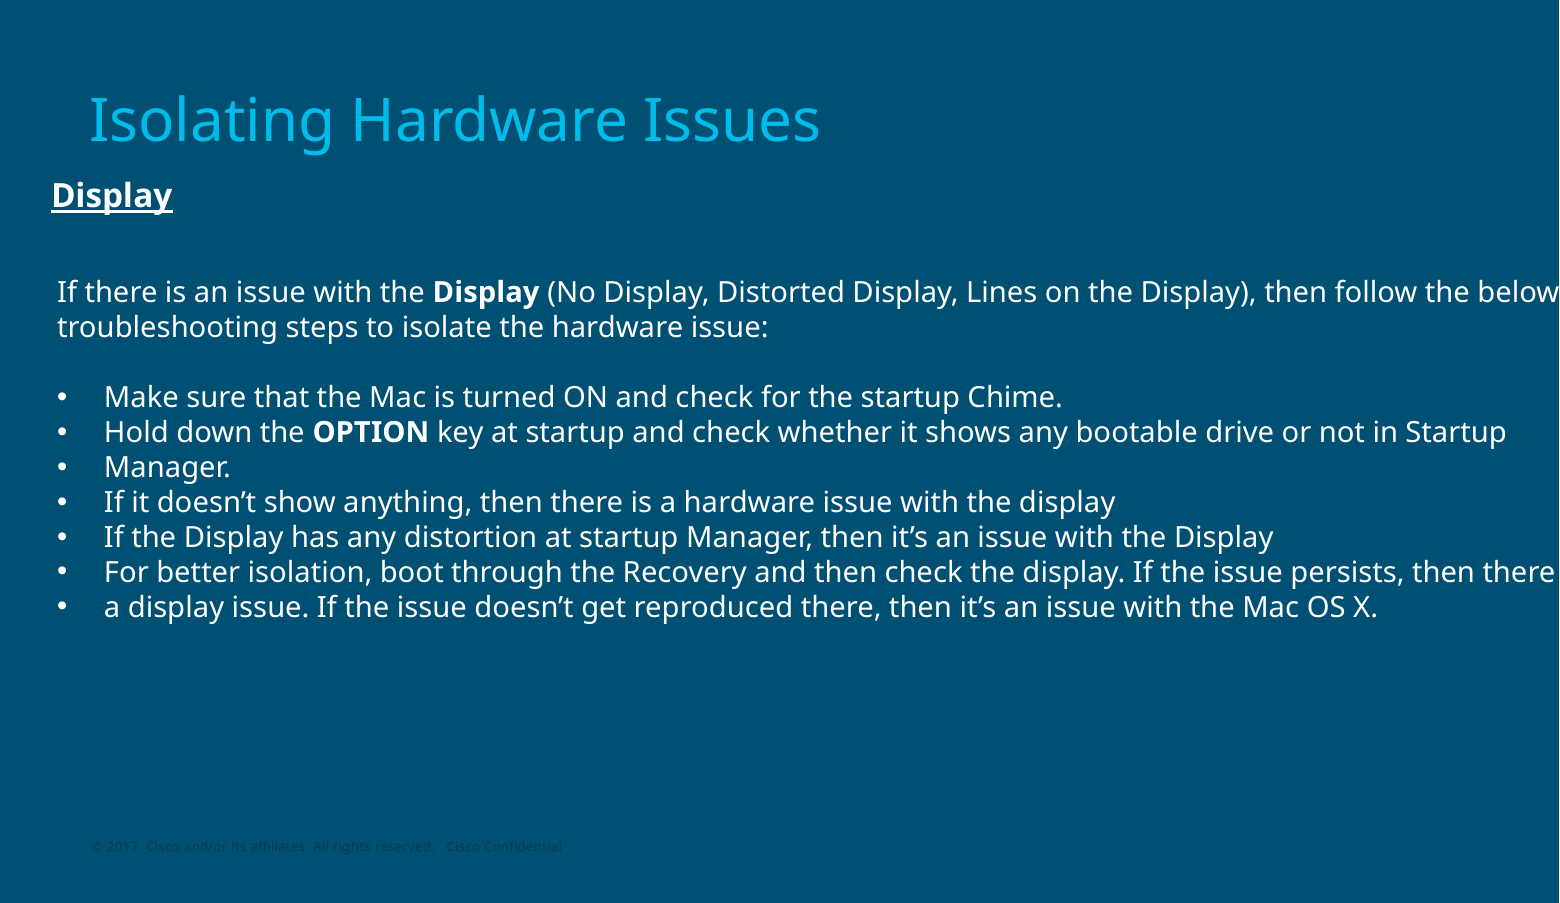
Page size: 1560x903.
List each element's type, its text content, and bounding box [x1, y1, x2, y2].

title Isolating Hardware Issues [74, 59, 1498, 189]
text_box Display [36, 166, 188, 222]
text_box If there is an issue with the Display (No Display, Distorted Display, Lines on the Display), then follow the below troubleshooting steps to isolate the hardware issue: Make sure that the Mac is turned ON and check for the startup Chime. Hold down the OPTION key at startup and check whether it shows any bootable drive or not in Startup Manager. If it doesn’t show anything, then there is a hardware issue with the display If the Display has any distortion at startup Manager, then it’s an issue with the Display For better isolation, boot through the Recovery and then check the display. If the issue persists, then there is a display issue. If the issue doesn’t get reproduced there, then it’s an issue with the Mac OS X. [42, 266, 1560, 736]
